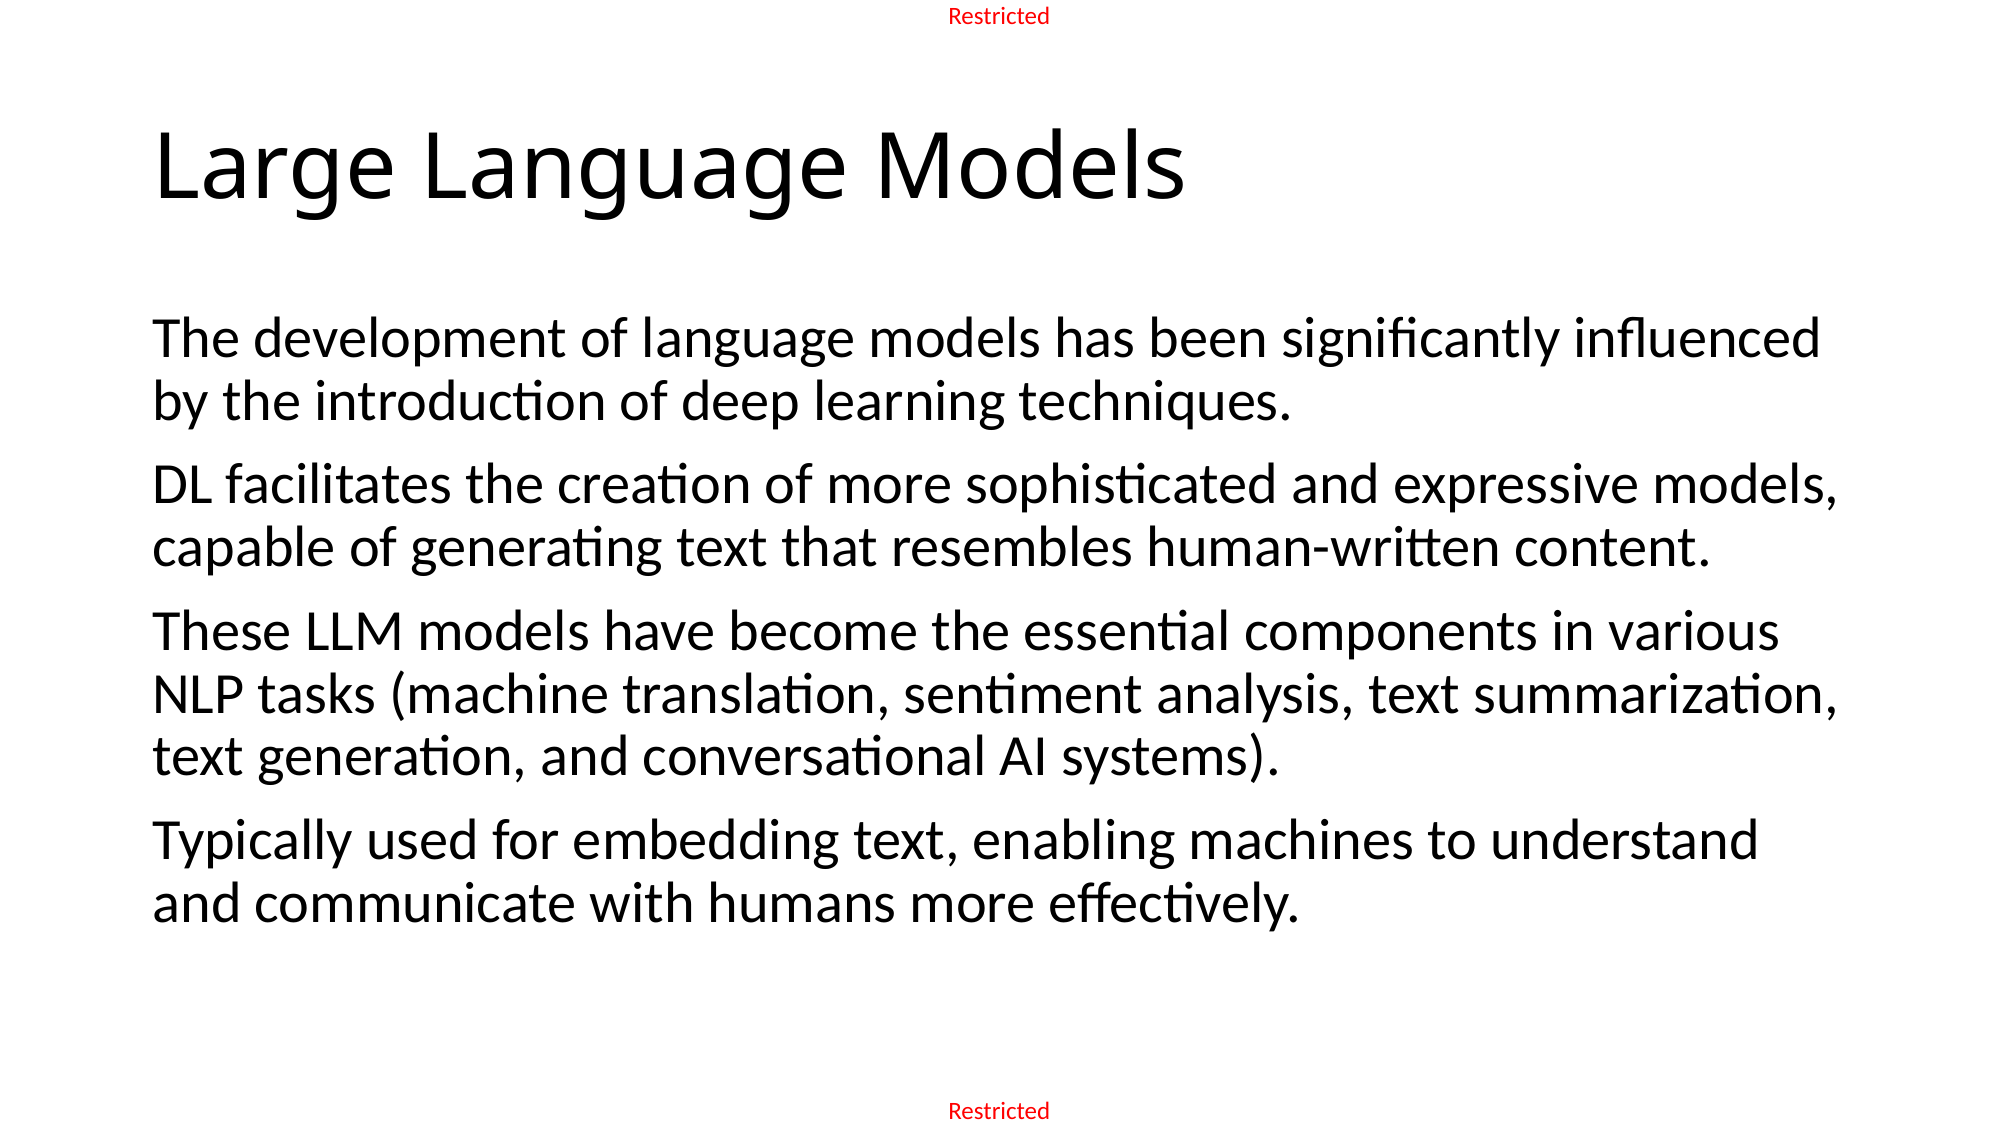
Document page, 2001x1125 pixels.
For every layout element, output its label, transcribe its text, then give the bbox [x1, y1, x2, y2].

title Large Language Models [137, 59, 1863, 278]
list The development of language models has been significantly influenced by the introduction of deep learning techniques. DL facilitates the creation of more sophisticated and expressive models, capable of generating text that resembles human-written content. These LLM models have become the essential components in various NLP tasks (machine translation, sentiment analysis, text summarization, text generation, and conversational AI systems). Typically used for embedding text, enabling machines to understand and communicate with humans more effectively. [137, 299, 1863, 1125]
